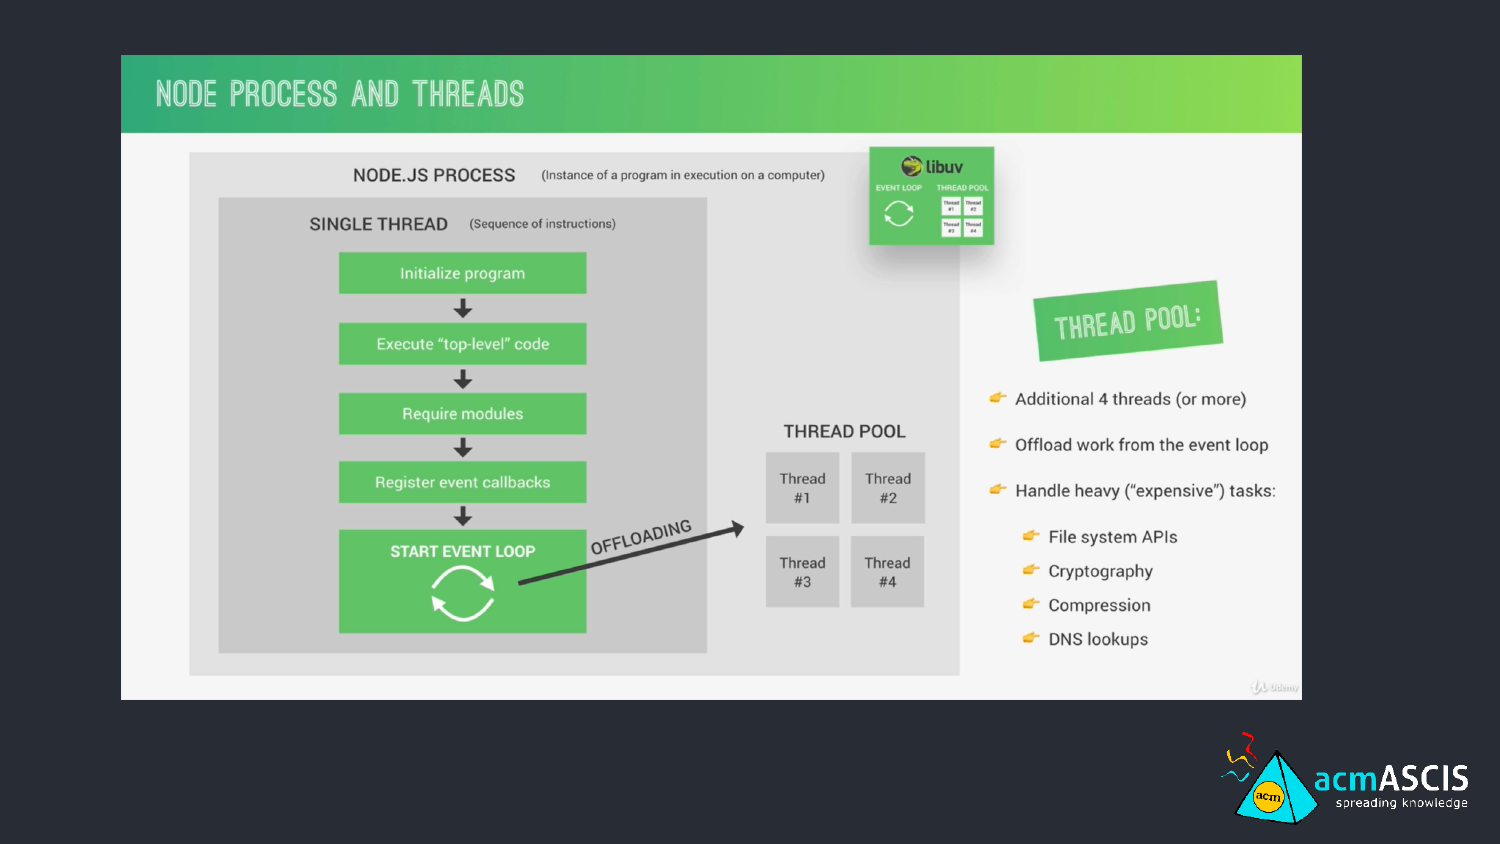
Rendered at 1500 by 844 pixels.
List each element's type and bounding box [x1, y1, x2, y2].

picture [121, 55, 1303, 700]
picture [1221, 732, 1468, 825]
